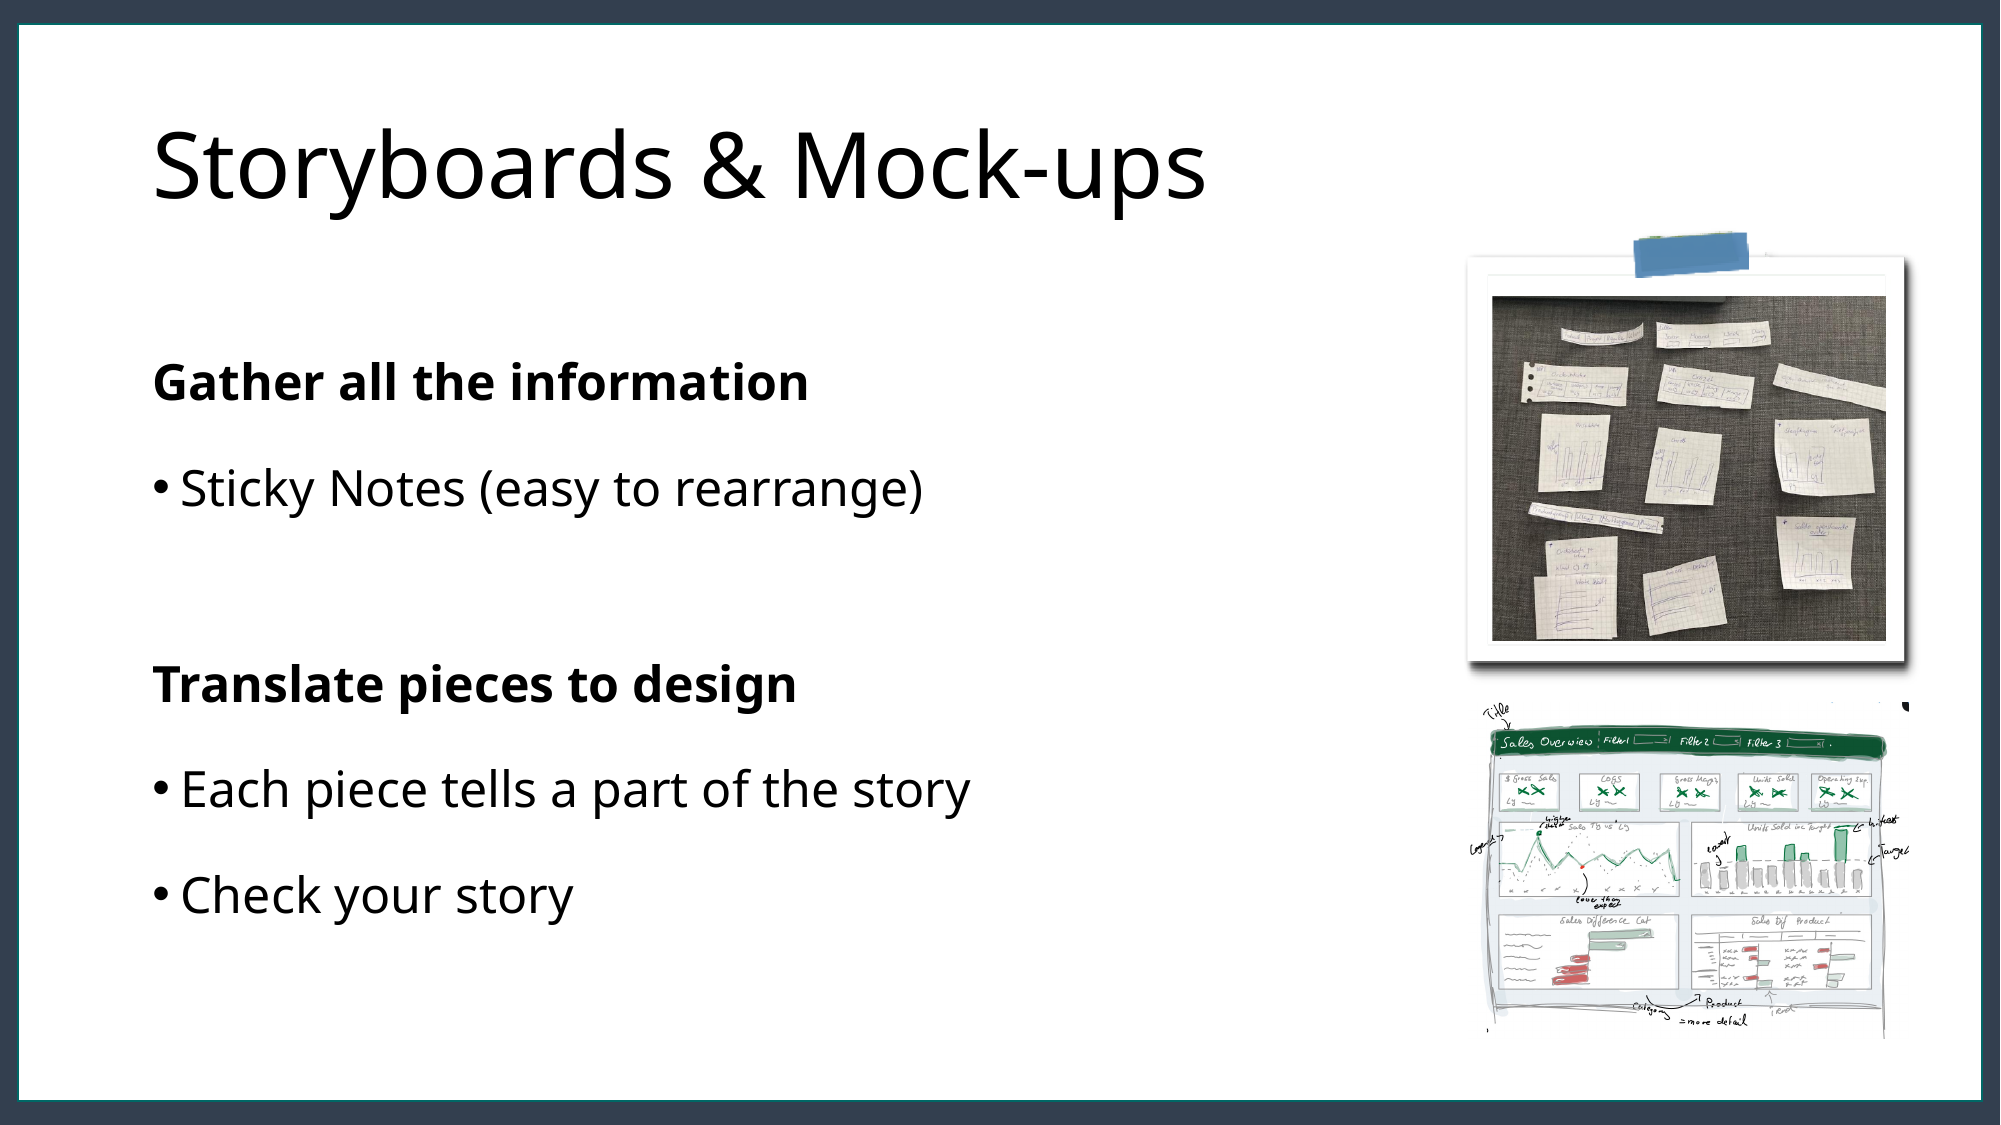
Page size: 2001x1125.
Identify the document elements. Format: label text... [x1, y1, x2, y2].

text_box Gather all the information Sticky Notes (easy to rearrange) Translate pieces to design Each piece tells a part of the story Check your story [137, 313, 1179, 1022]
title Storyboards & Mock-ups [137, 59, 1863, 278]
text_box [1445, 205, 1941, 703]
picture [1468, 703, 1909, 1039]
text_box [17, 23, 1983, 1102]
